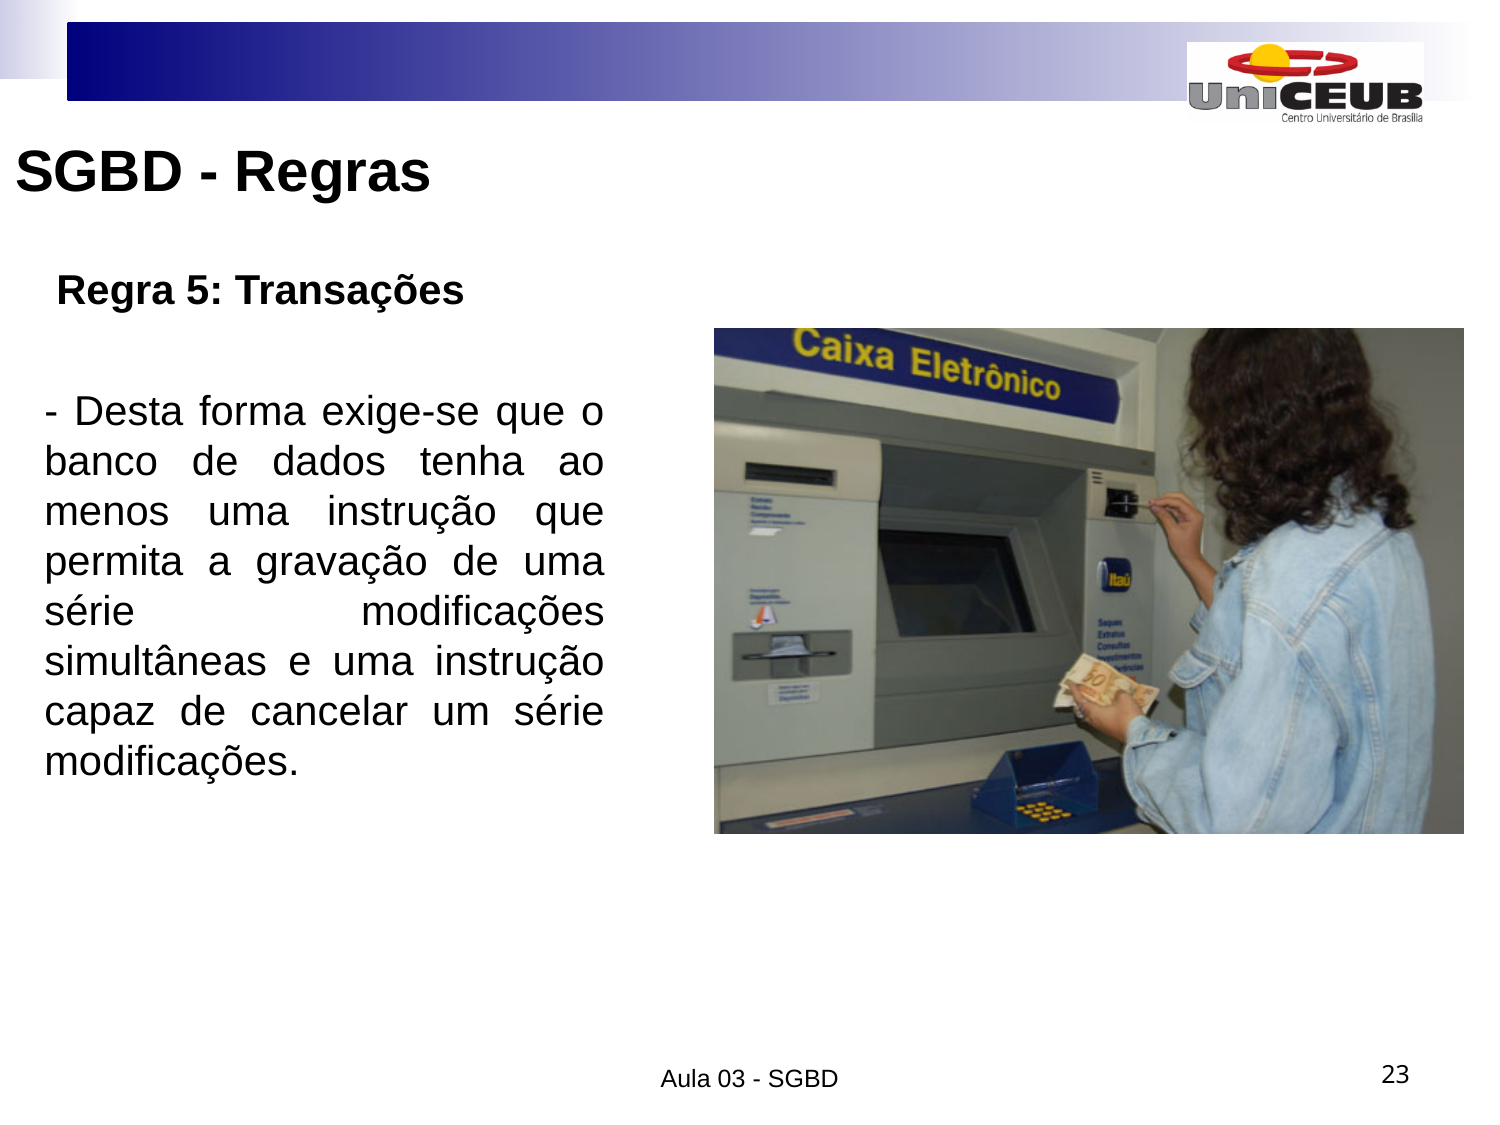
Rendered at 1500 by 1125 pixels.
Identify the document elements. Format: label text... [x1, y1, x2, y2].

title SGBD - Regras [0, 137, 1500, 199]
picture [1186, 42, 1424, 125]
picture [714, 328, 1464, 834]
text_box - Desta forma exige-se que o banco de dados tenha ao menos uma instrução que permita a gravação de uma série modificações simultâneas e uma instrução capaz de cancelar um série modificações. [29, 326, 620, 409]
footer Aula 03 - SGBD [512, 1025, 988, 1100]
slide_number 23 [1074, 1025, 1425, 1100]
text_box Regra 5: Transações [41, 255, 821, 338]
